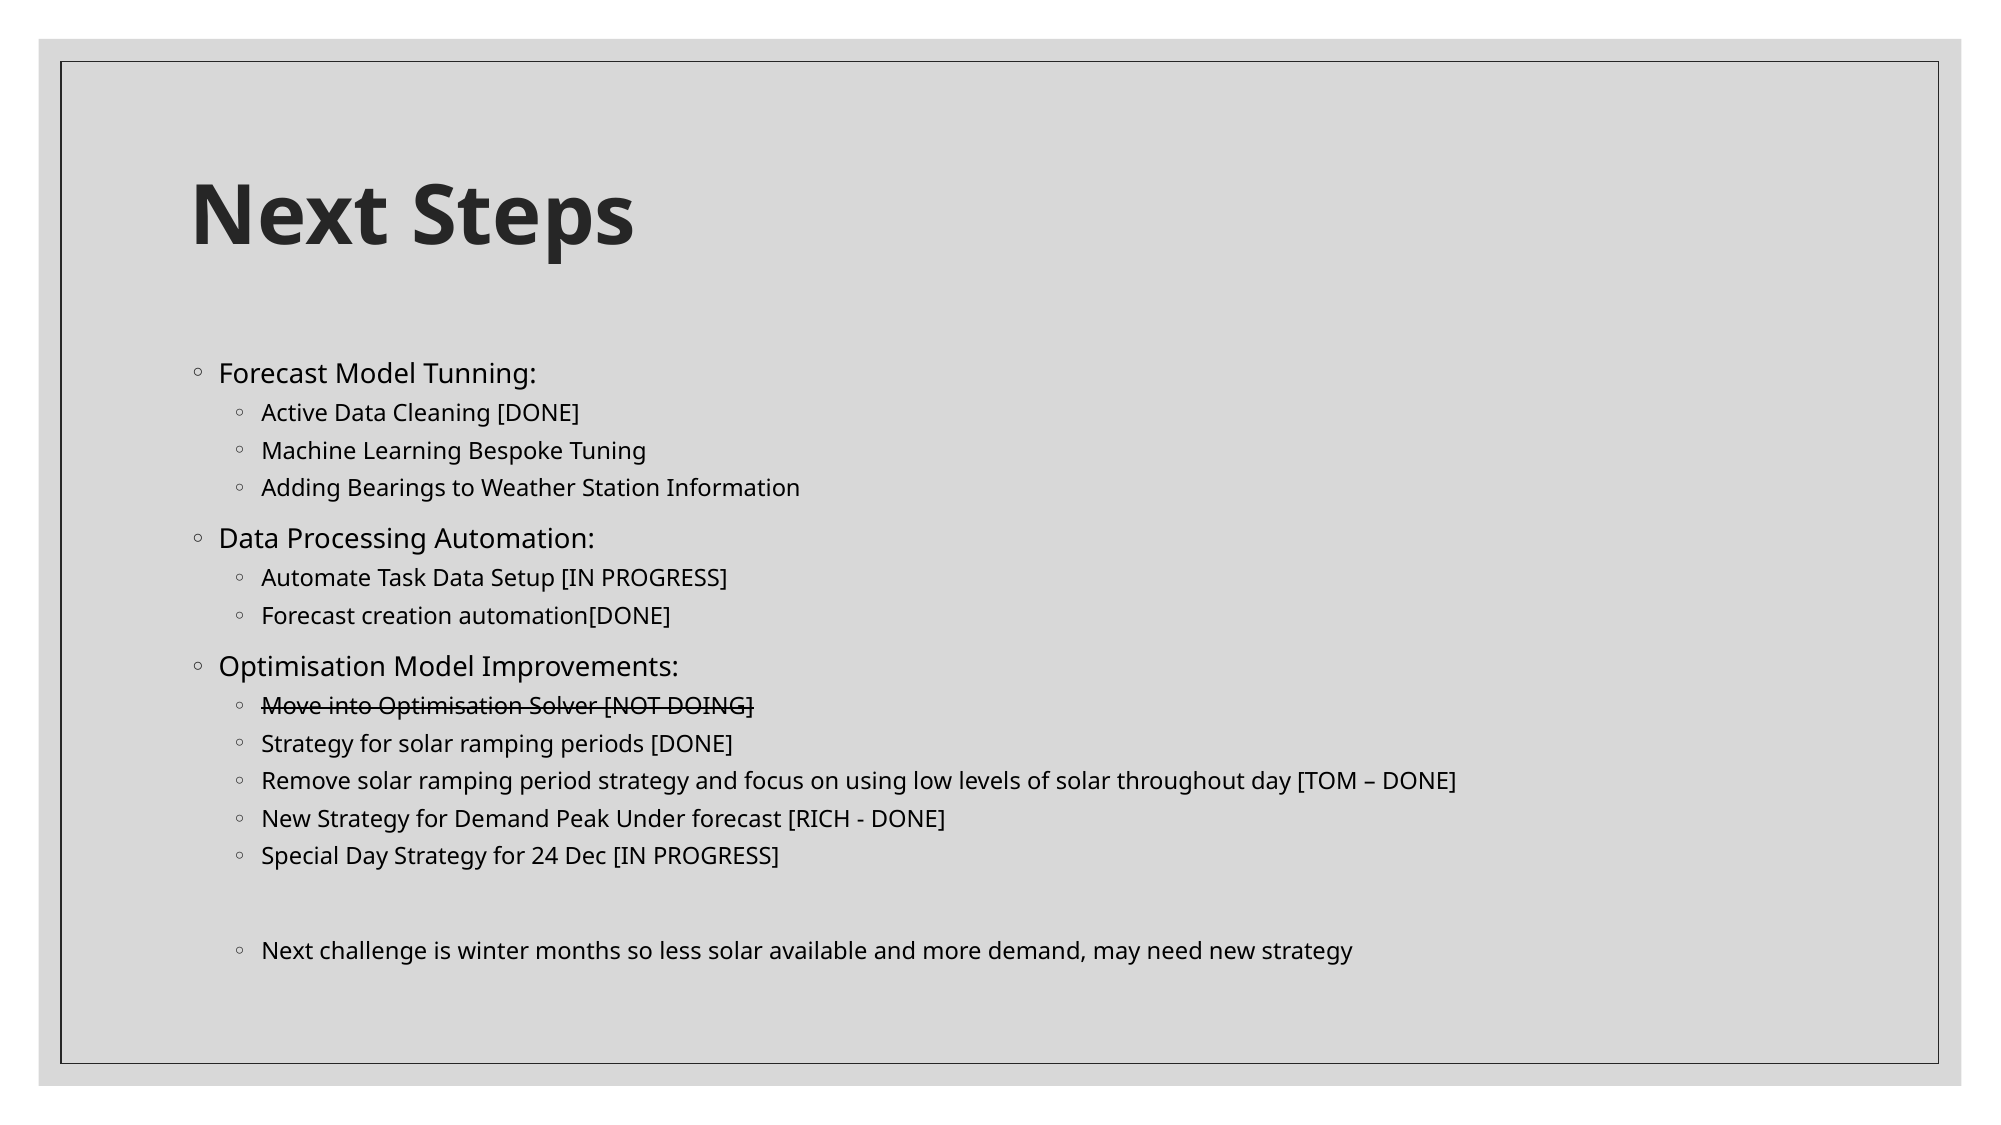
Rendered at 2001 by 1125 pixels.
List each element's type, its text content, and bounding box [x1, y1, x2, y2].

title Next Steps [174, 105, 1825, 331]
list Forecast Model Tunning: Active Data Cleaning [DONE] Machine Learning Bespoke Tuning Adding Bearings to Weather Station Information Data Processing Automation: Automate Task Data Setup [IN PROGRESS] Forecast creation automation[DONE] Optimisation Model Improvements: Move into Optimisation Solver [NOT DOING] Strategy for solar ramping periods [DONE] Remove solar ramping period strategy and focus on using low levels of solar throughout day [TOM – DONE] New Strategy for Demand Peak Under forecast [RICH - DONE] Special Day Strategy for 24 Dec [IN PROGRESS] Next challenge is winter months so less solar available and more demand, may need new strategy [174, 345, 1825, 977]
